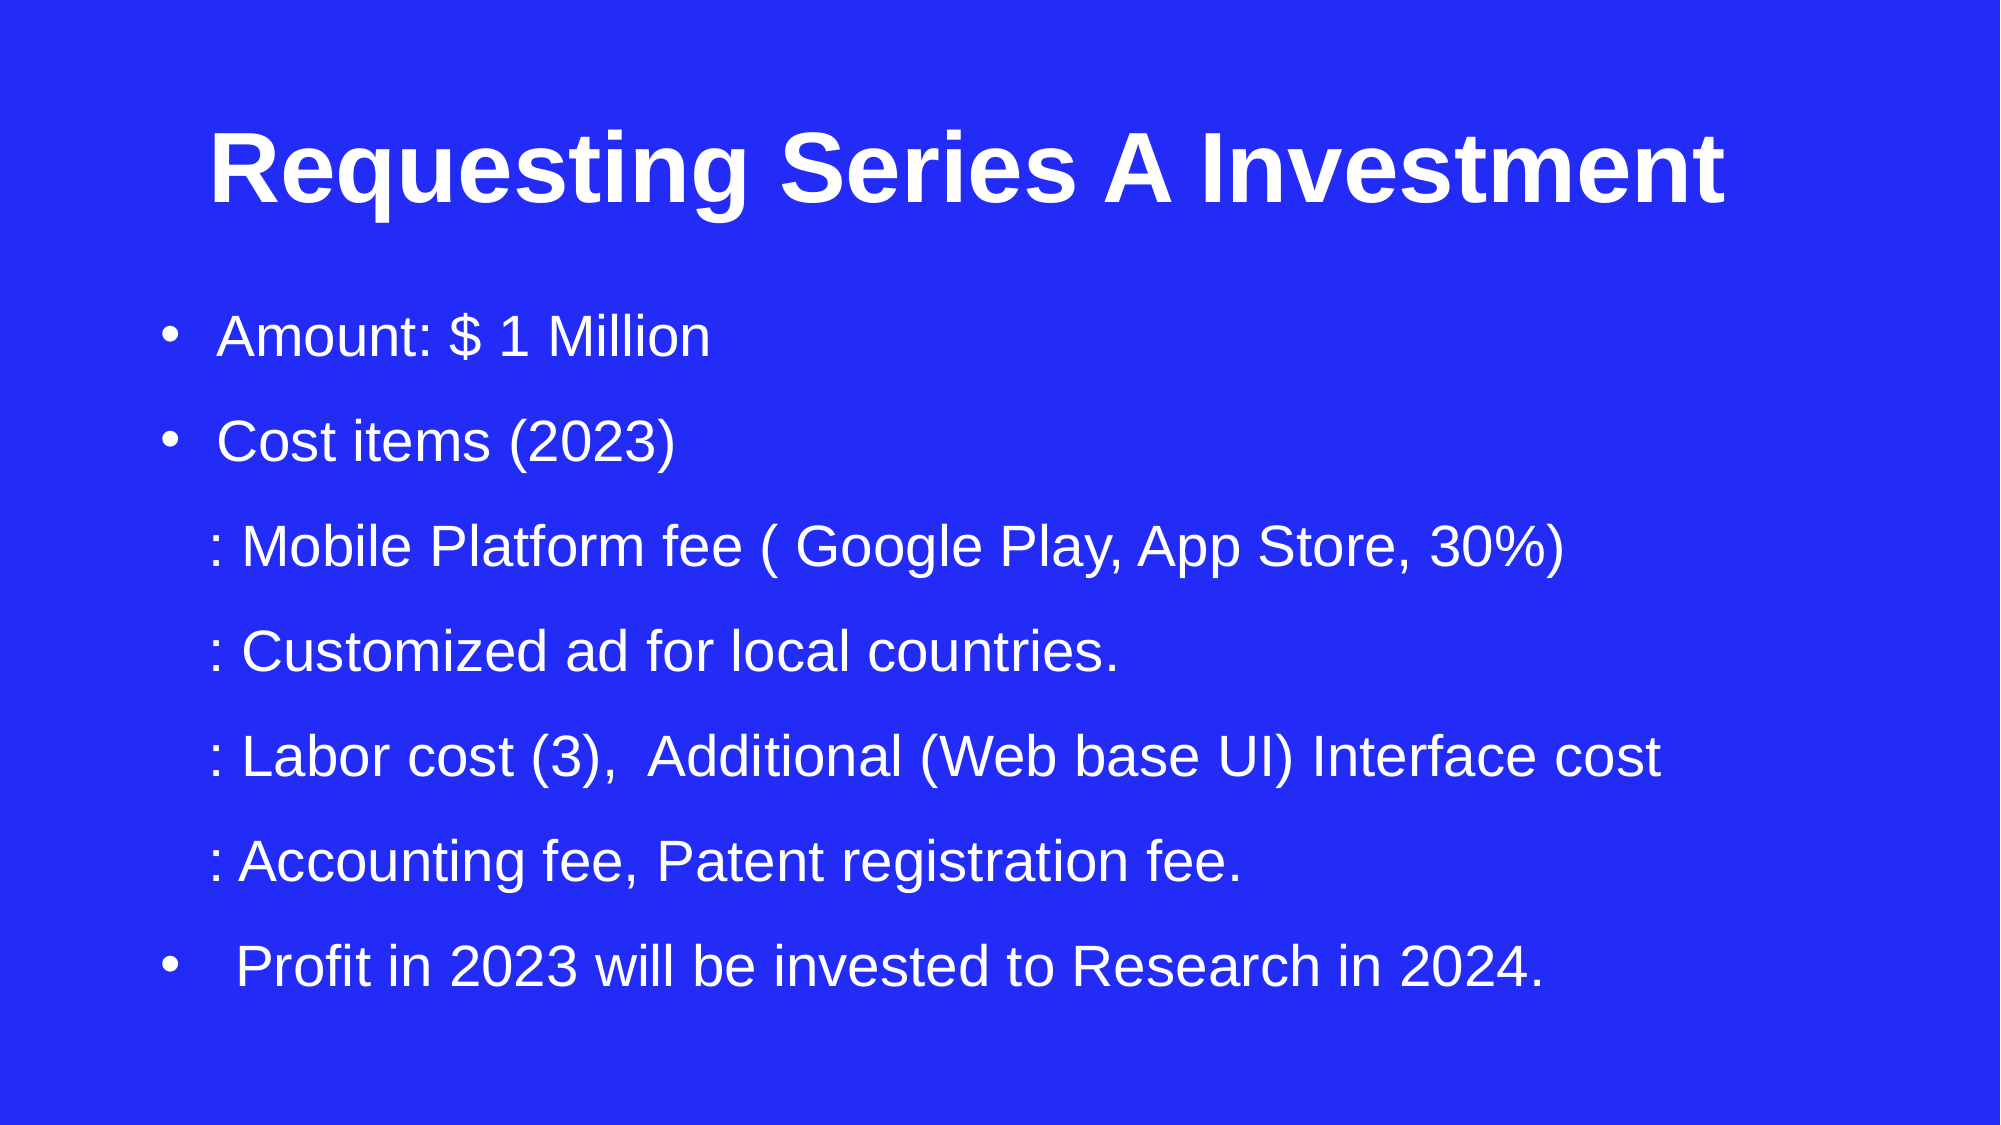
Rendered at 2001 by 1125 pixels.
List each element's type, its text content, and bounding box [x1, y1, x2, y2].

text_box Amount: $ 1 Million Cost items (2023) : Mobile Platform fee ( Google Play, App Store, 30%) : Customized ad for local countries. : Labor cost (3), Additional (Web base UI) Interface cost : Accounting fee, Patent registration fee. Profit in 2023 will be invested to Research in 2024. [145, 914, 2000, 1006]
text_box Requesting Series A Investment [0, 64, 1973, 202]
